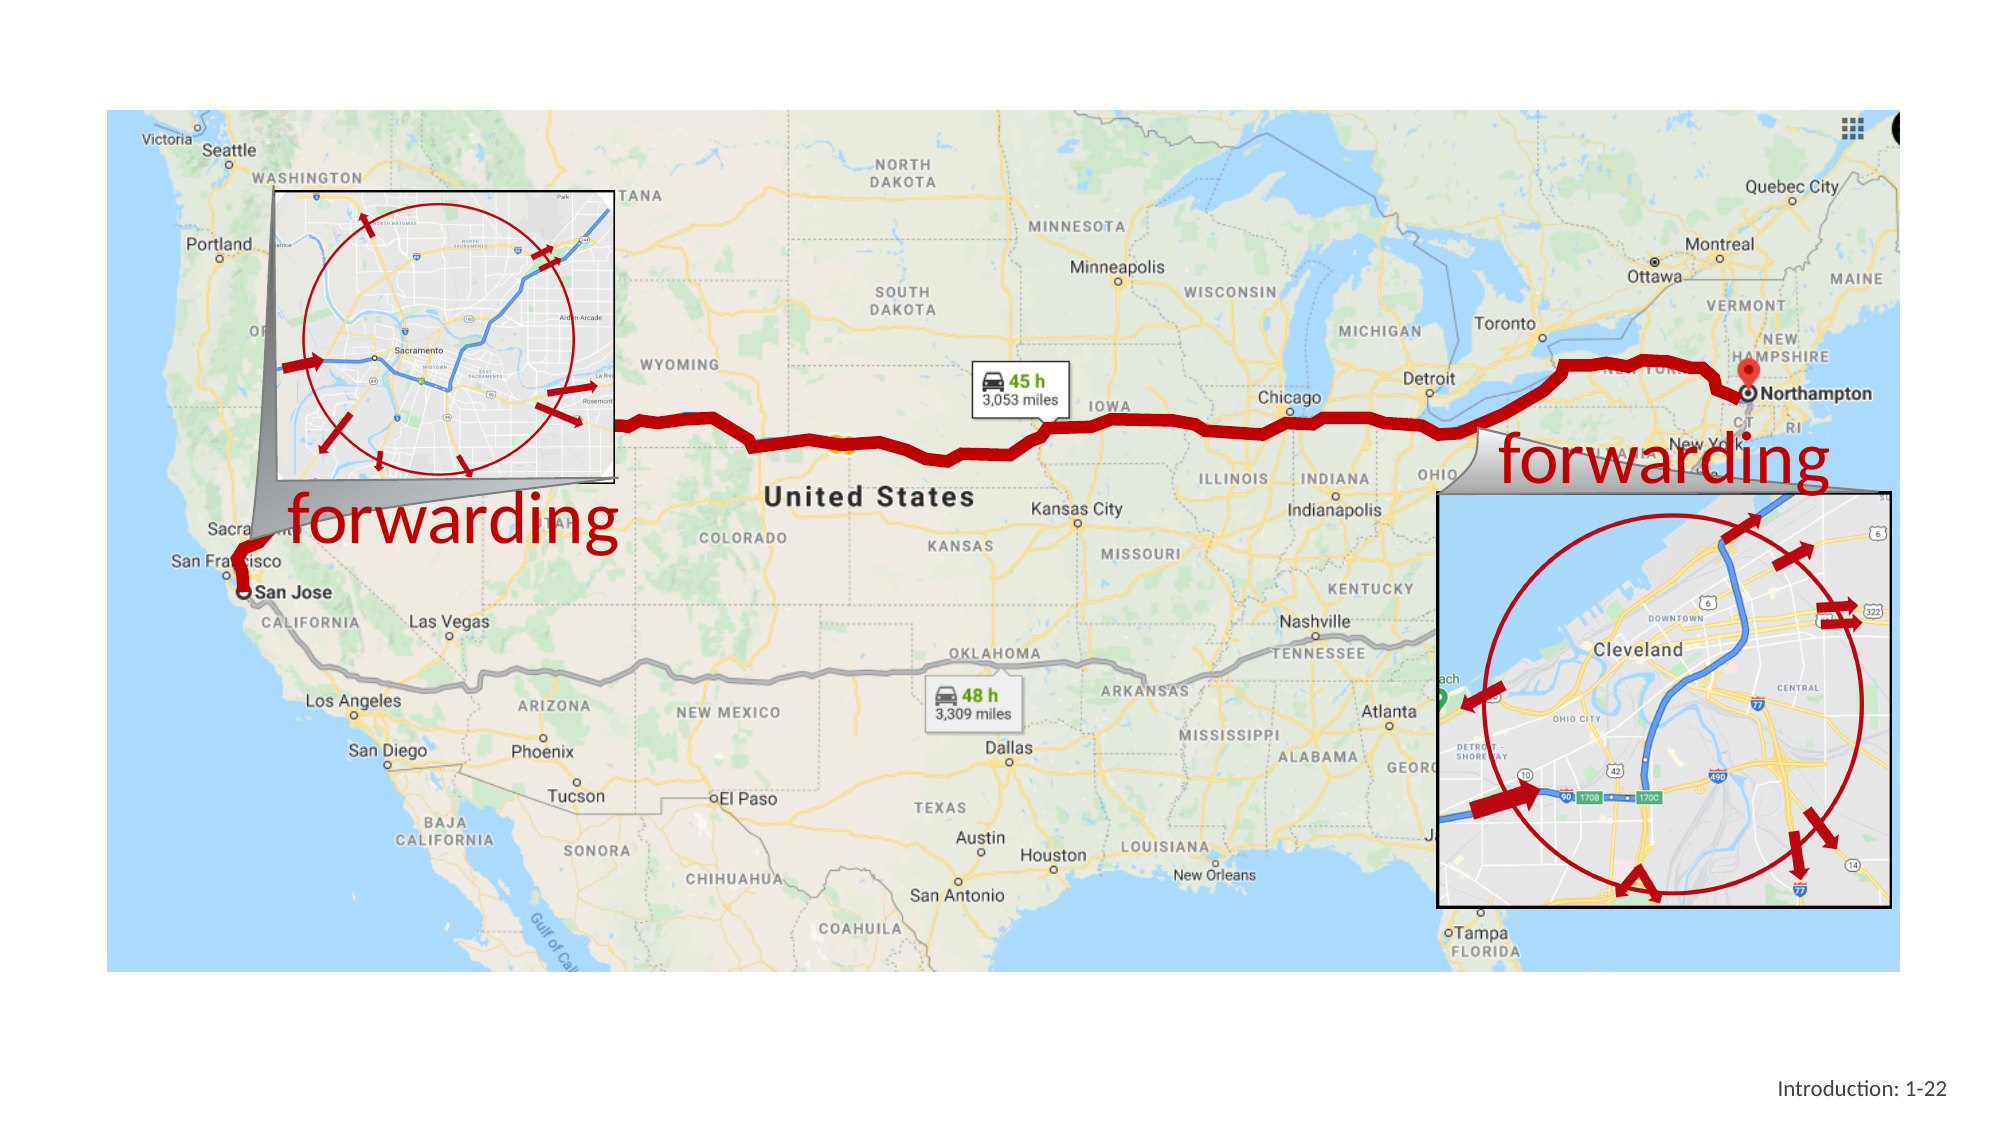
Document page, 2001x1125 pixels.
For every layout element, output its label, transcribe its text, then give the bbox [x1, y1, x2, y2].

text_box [250, 185, 619, 540]
picture [107, 110, 1900, 972]
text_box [1436, 427, 1892, 909]
slide_number Introduction: 1-22 [1512, 1056, 1963, 1117]
